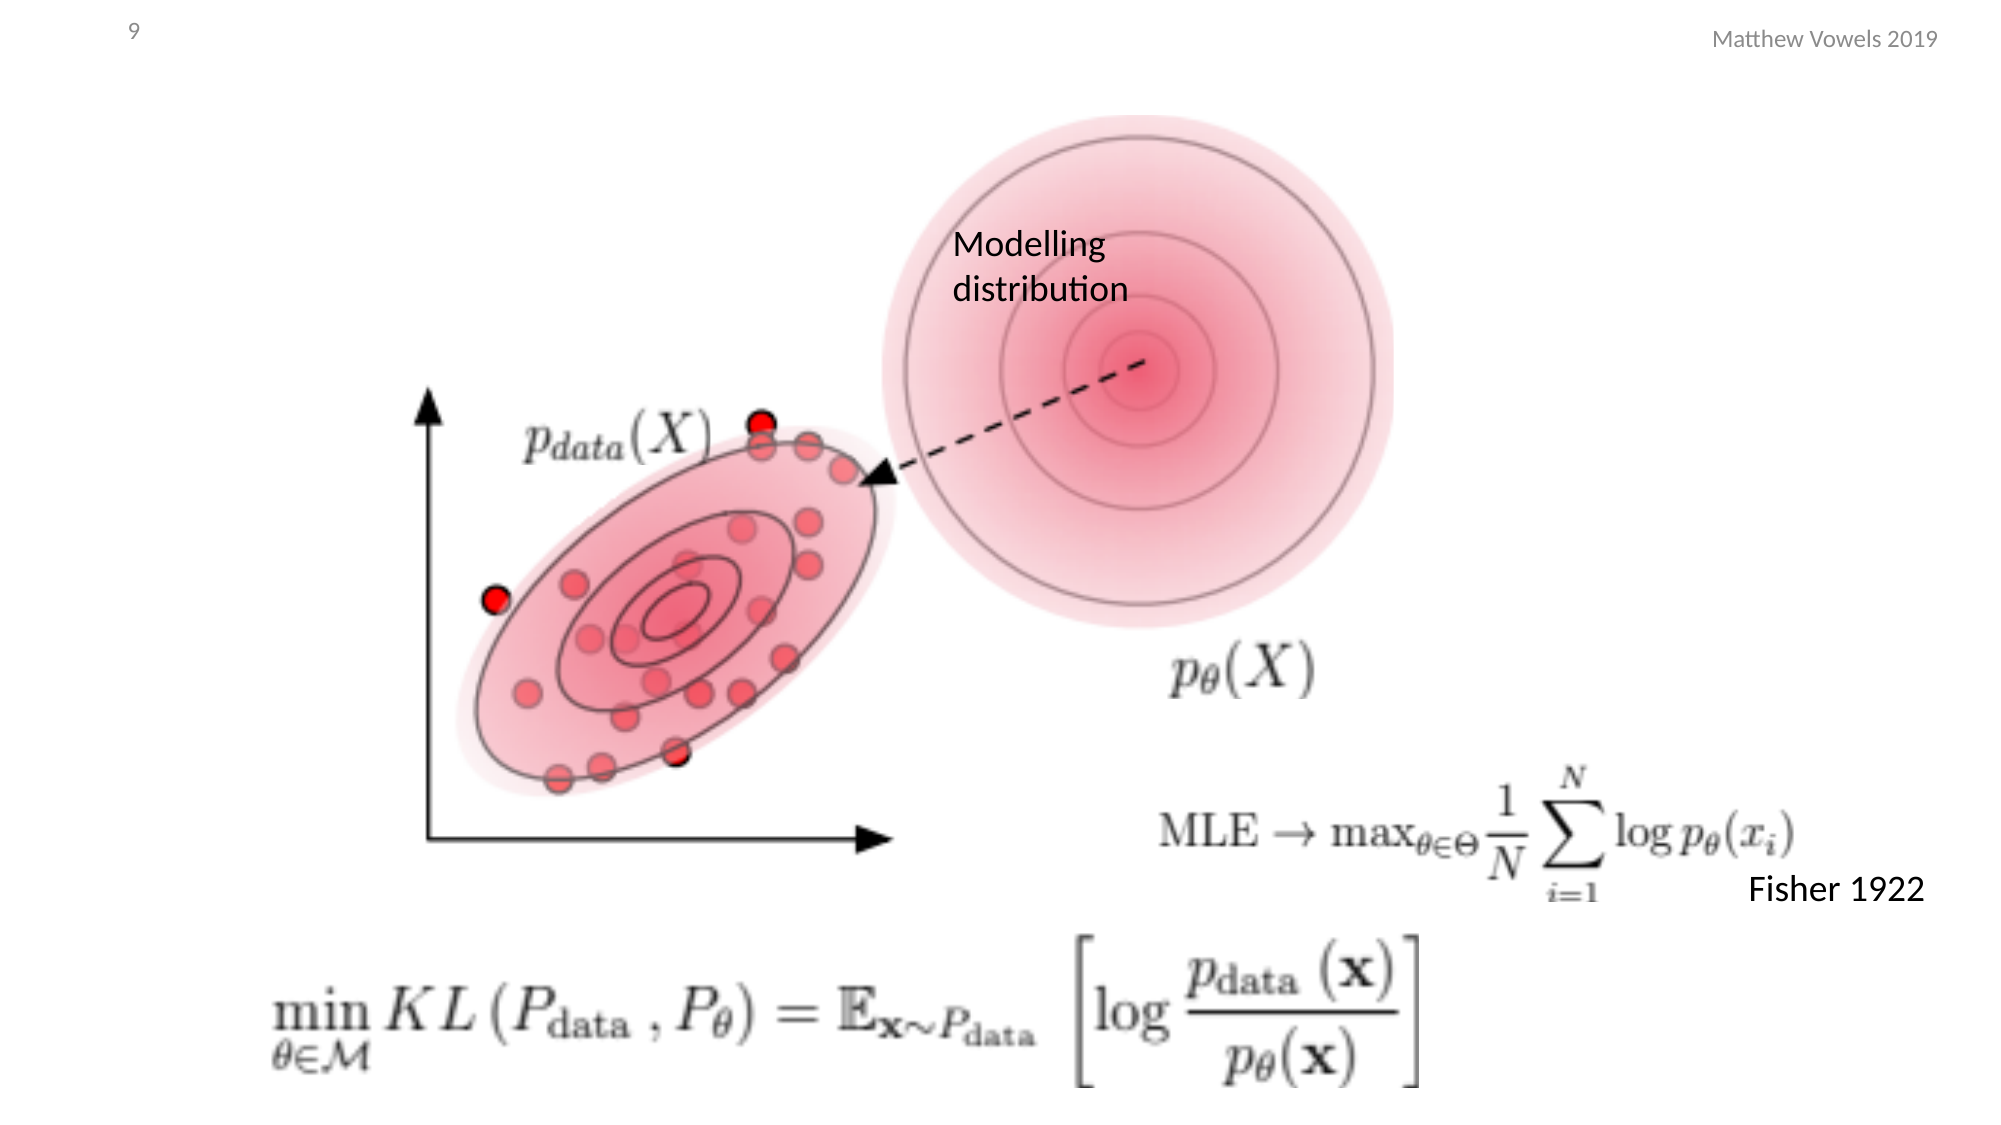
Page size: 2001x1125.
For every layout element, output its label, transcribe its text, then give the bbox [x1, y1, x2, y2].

picture [362, 115, 1795, 902]
picture [269, 932, 1419, 1088]
text_box Fisher 1922 [1733, 856, 1941, 917]
slide_number 9 [0, 0, 156, 60]
slide_number Matthew Vowels 2019 [1697, 7, 2000, 68]
